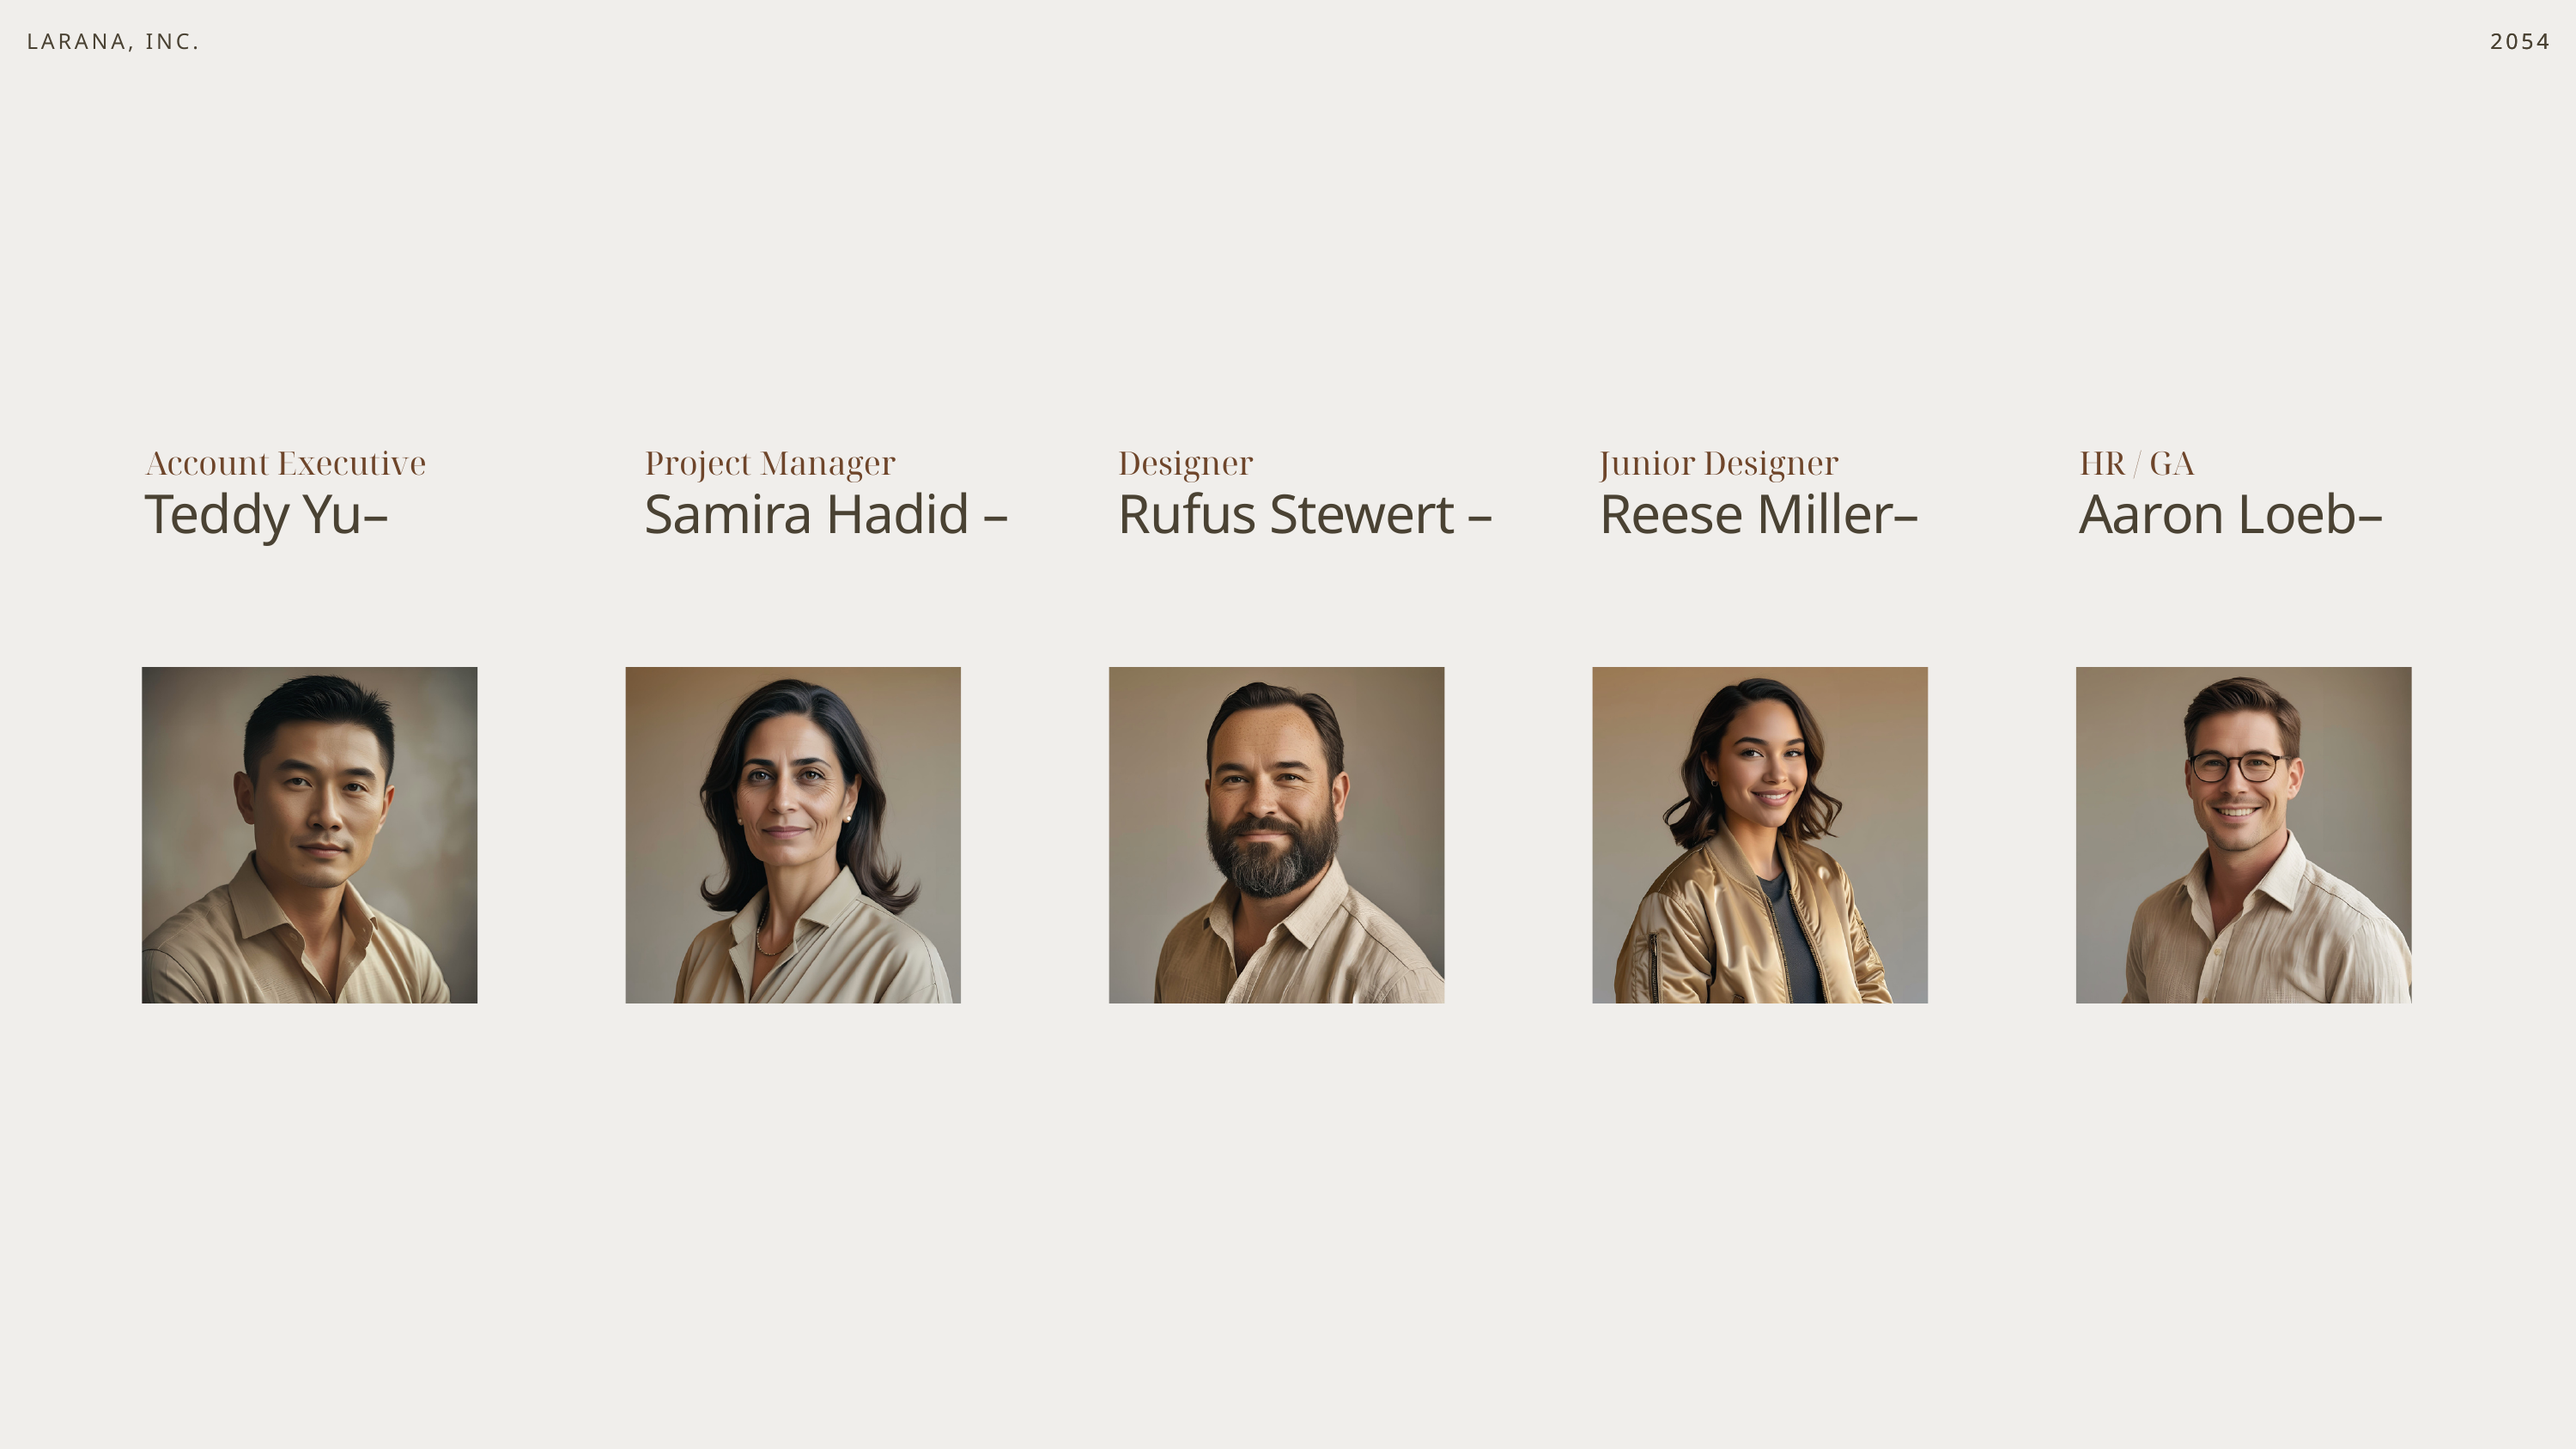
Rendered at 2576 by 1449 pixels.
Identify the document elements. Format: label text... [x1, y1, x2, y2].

text_box Samira Hadid – [644, 482, 1078, 545]
text_box Reese Miller– [1599, 482, 2032, 545]
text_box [2075, 667, 2412, 1003]
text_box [1592, 667, 1929, 1003]
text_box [1109, 667, 1445, 1003]
text_box HR / GA [2079, 436, 2512, 482]
text_box Aaron Loeb– [2079, 482, 2512, 545]
text_box Project Manager [644, 436, 1078, 482]
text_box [625, 667, 962, 1003]
text_box Junior Designer [1599, 436, 2032, 482]
text_box 2054 [2296, 32, 2549, 54]
text_box Teddy Yu– [144, 482, 579, 545]
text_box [142, 667, 478, 1003]
text_box Account Executive [144, 436, 579, 482]
text_box Rufus Stewert – [1117, 482, 1552, 545]
text_box Designer [1117, 436, 1552, 482]
text_box LARANA, INC. [27, 32, 279, 54]
